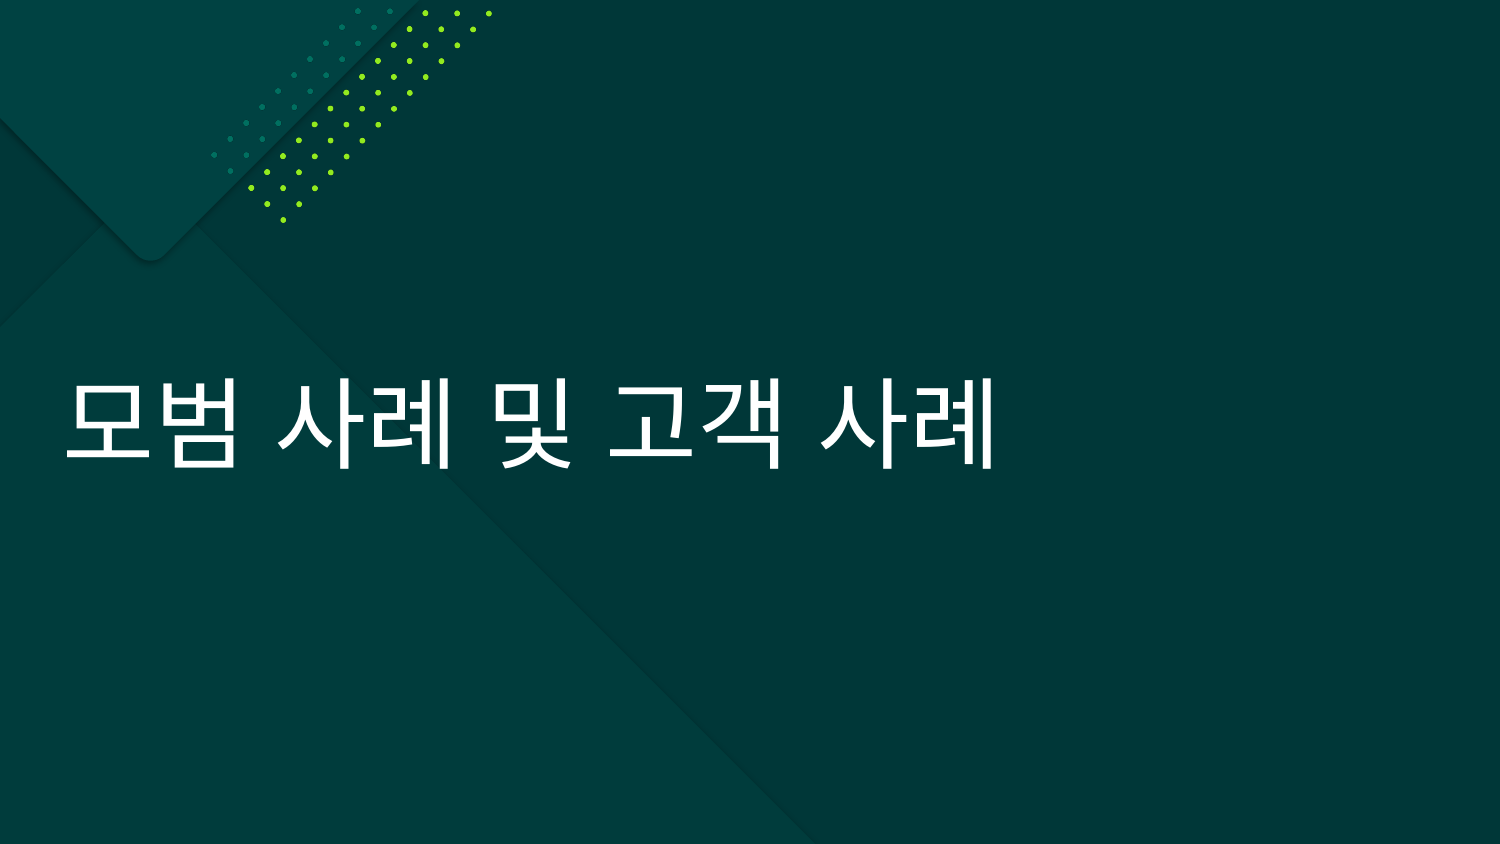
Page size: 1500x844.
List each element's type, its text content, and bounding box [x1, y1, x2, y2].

picture [211, 8, 492, 223]
list 모범 사례 및 고객 사례 [62, 353, 1438, 490]
